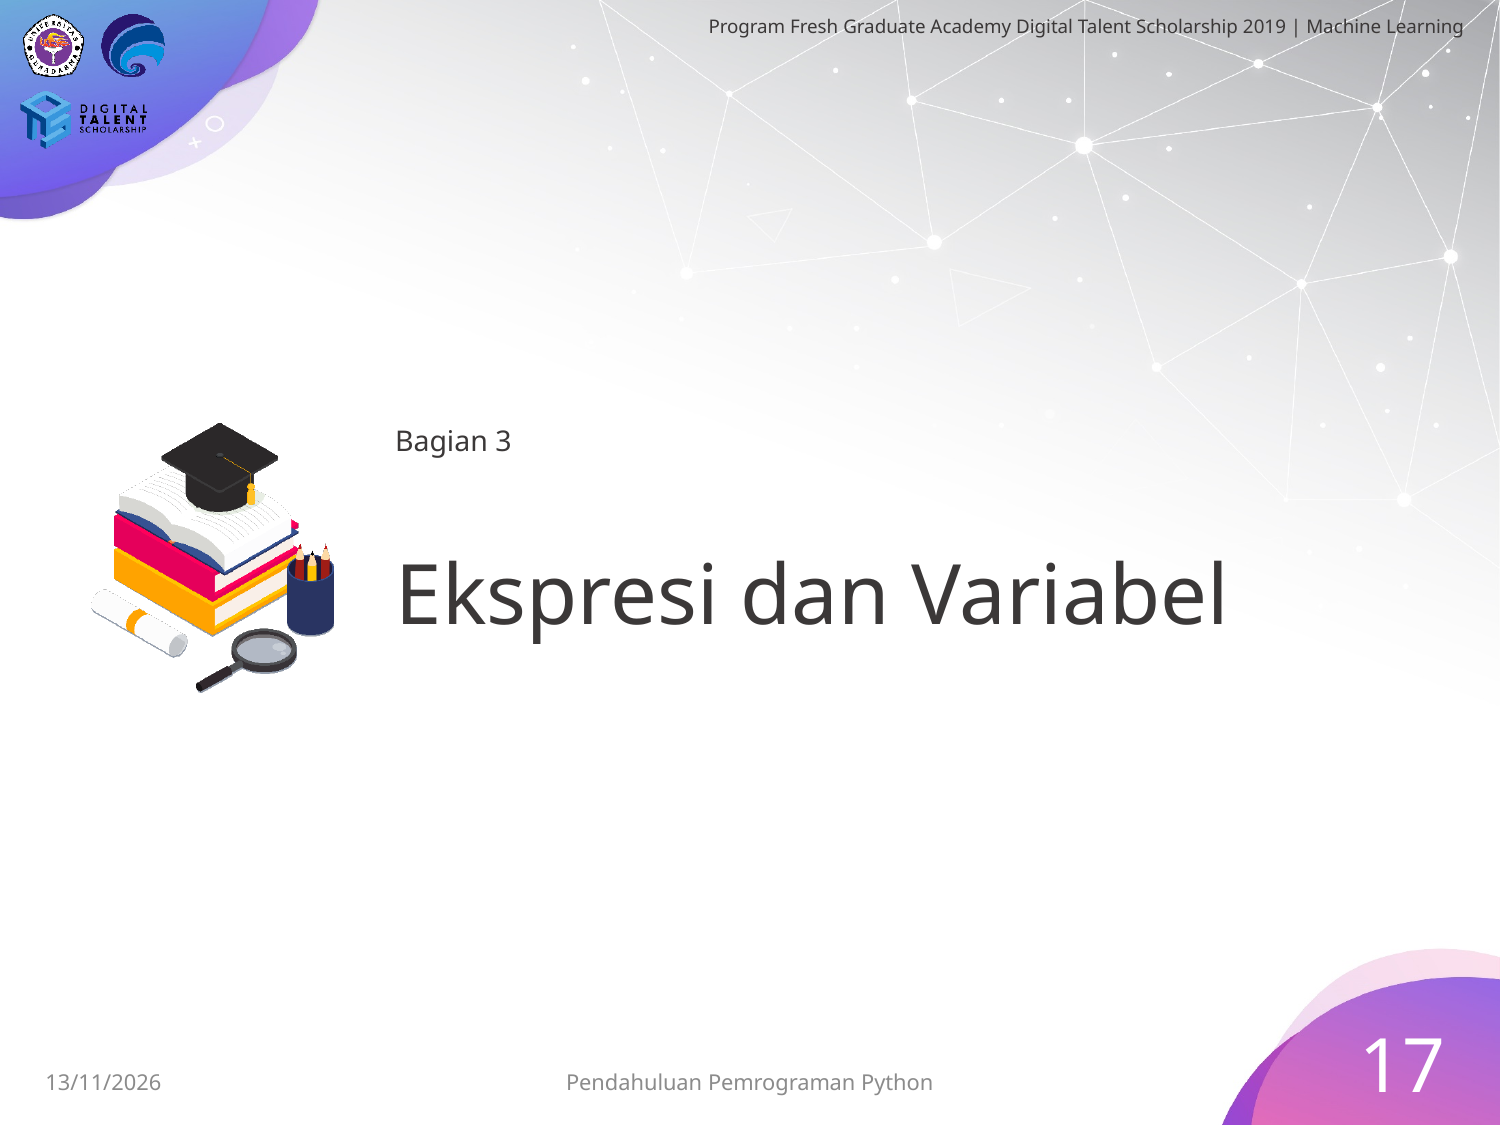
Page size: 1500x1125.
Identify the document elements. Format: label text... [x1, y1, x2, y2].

list Bagian 3 [380, 415, 1396, 465]
footer Pendahuluan Pemrograman Python [382, 1053, 1118, 1114]
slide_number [30, 1053, 272, 1114]
picture [0, 0, 1500, 1125]
title Ekspresi dan Variabel [380, 483, 1396, 700]
slide_number 17 [1327, 1023, 1478, 1114]
